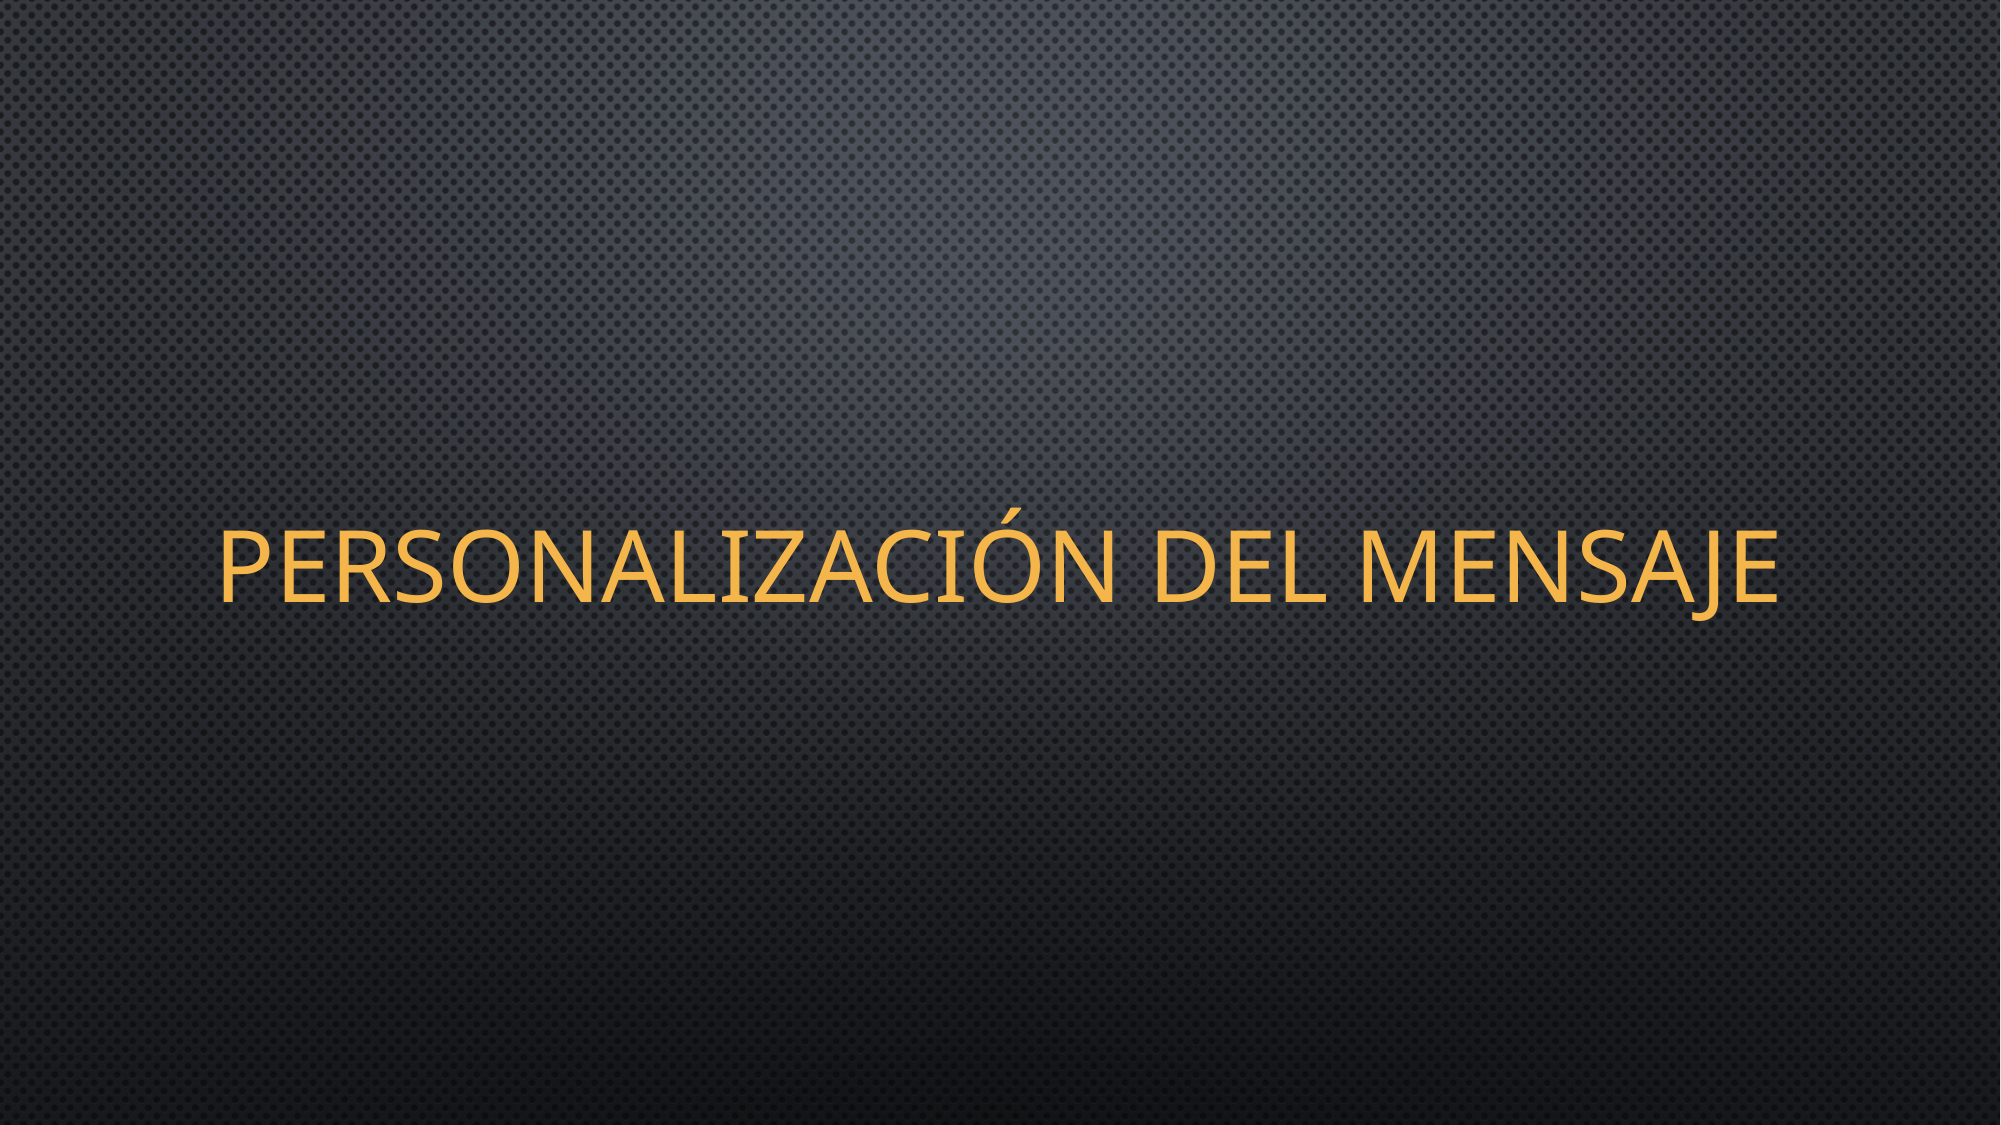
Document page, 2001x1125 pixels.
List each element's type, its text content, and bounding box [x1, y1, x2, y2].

title PERSONALIZACIÓN DEL MENSAJE [131, 406, 1868, 719]
